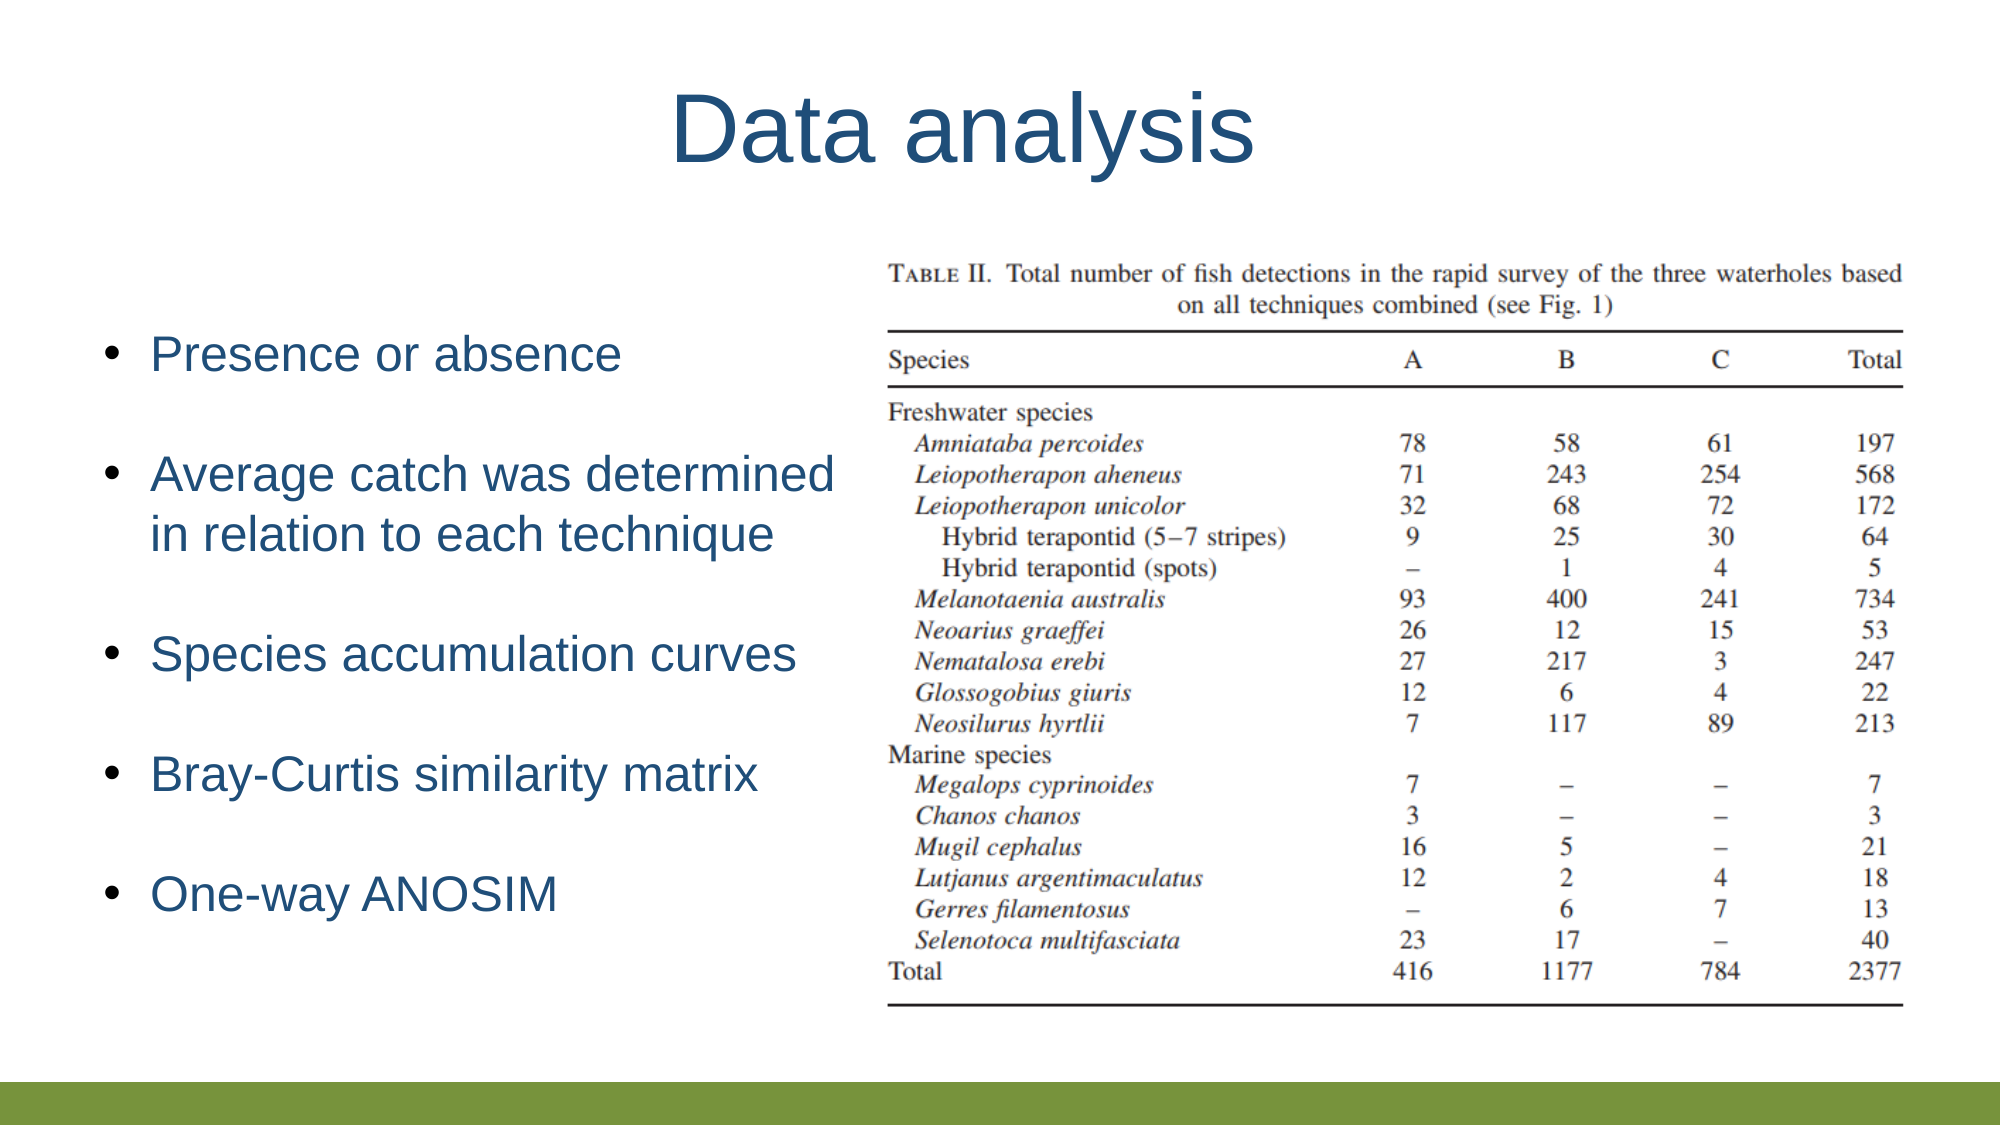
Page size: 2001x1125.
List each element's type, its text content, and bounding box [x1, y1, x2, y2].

text_box Data analysis [404, 56, 1523, 189]
text_box Presence or absence Average catch was determined in relation to each technique Species accumulation curves Bray-Curtis similarity matrix One-way ANOSIM [88, 314, 864, 930]
text_box [0, 1082, 2000, 1125]
picture [869, 247, 1918, 1036]
